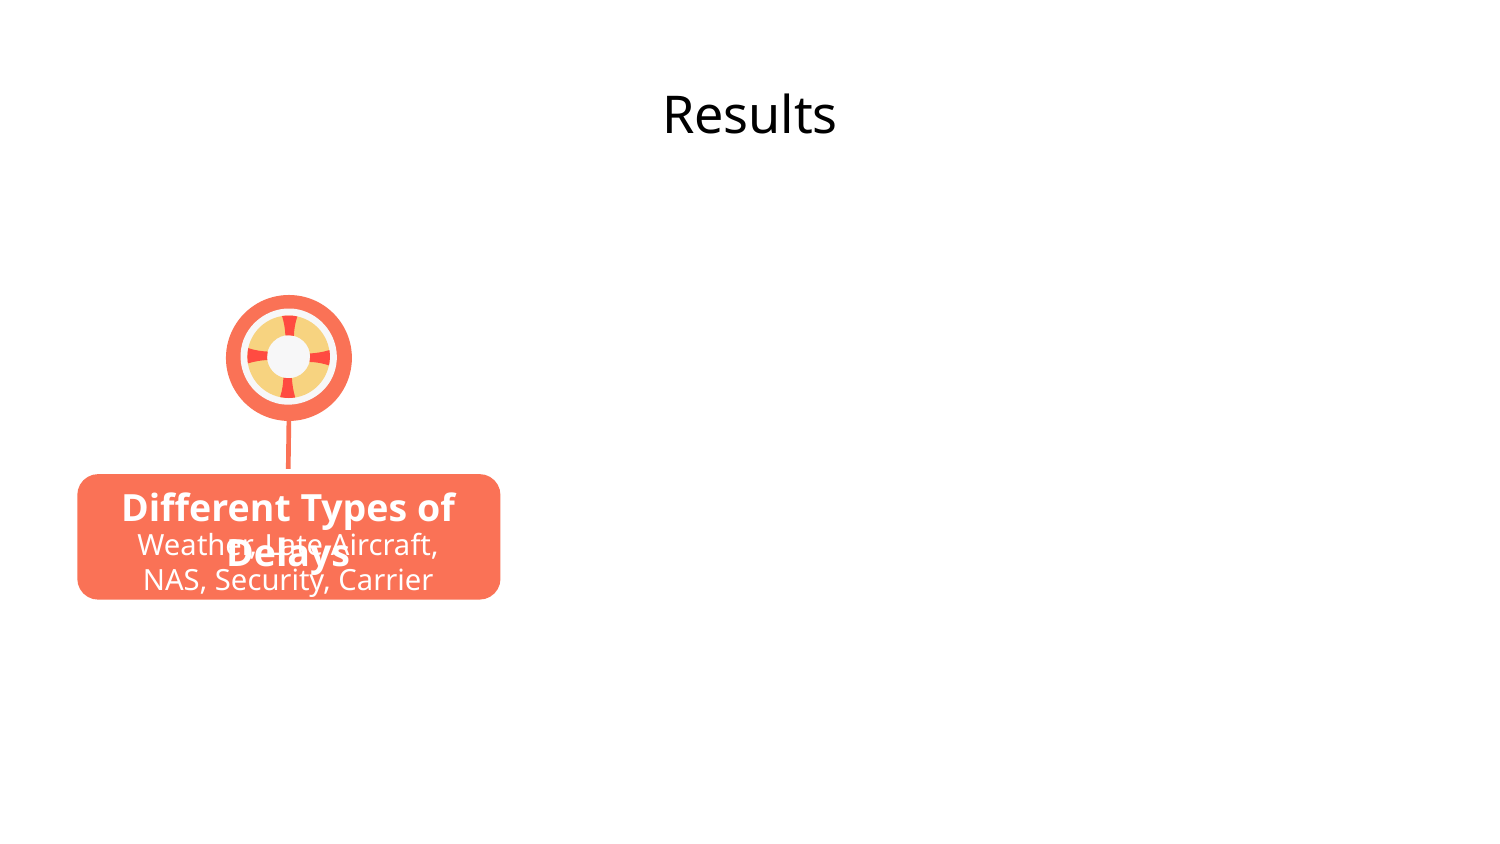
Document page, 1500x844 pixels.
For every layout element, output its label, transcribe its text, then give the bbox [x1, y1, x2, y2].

text_box [225, 335, 230, 381]
text_box [253, 294, 325, 306]
text_box [345, 329, 352, 387]
text_box Different Types of Delays [86, 468, 490, 511]
text_box [258, 413, 320, 421]
text_box Weather, Late Aircraft, NAS, Security, Carrier [86, 511, 490, 586]
title Results [75, 72, 1425, 159]
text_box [235, 308, 341, 405]
text_box [77, 476, 501, 600]
